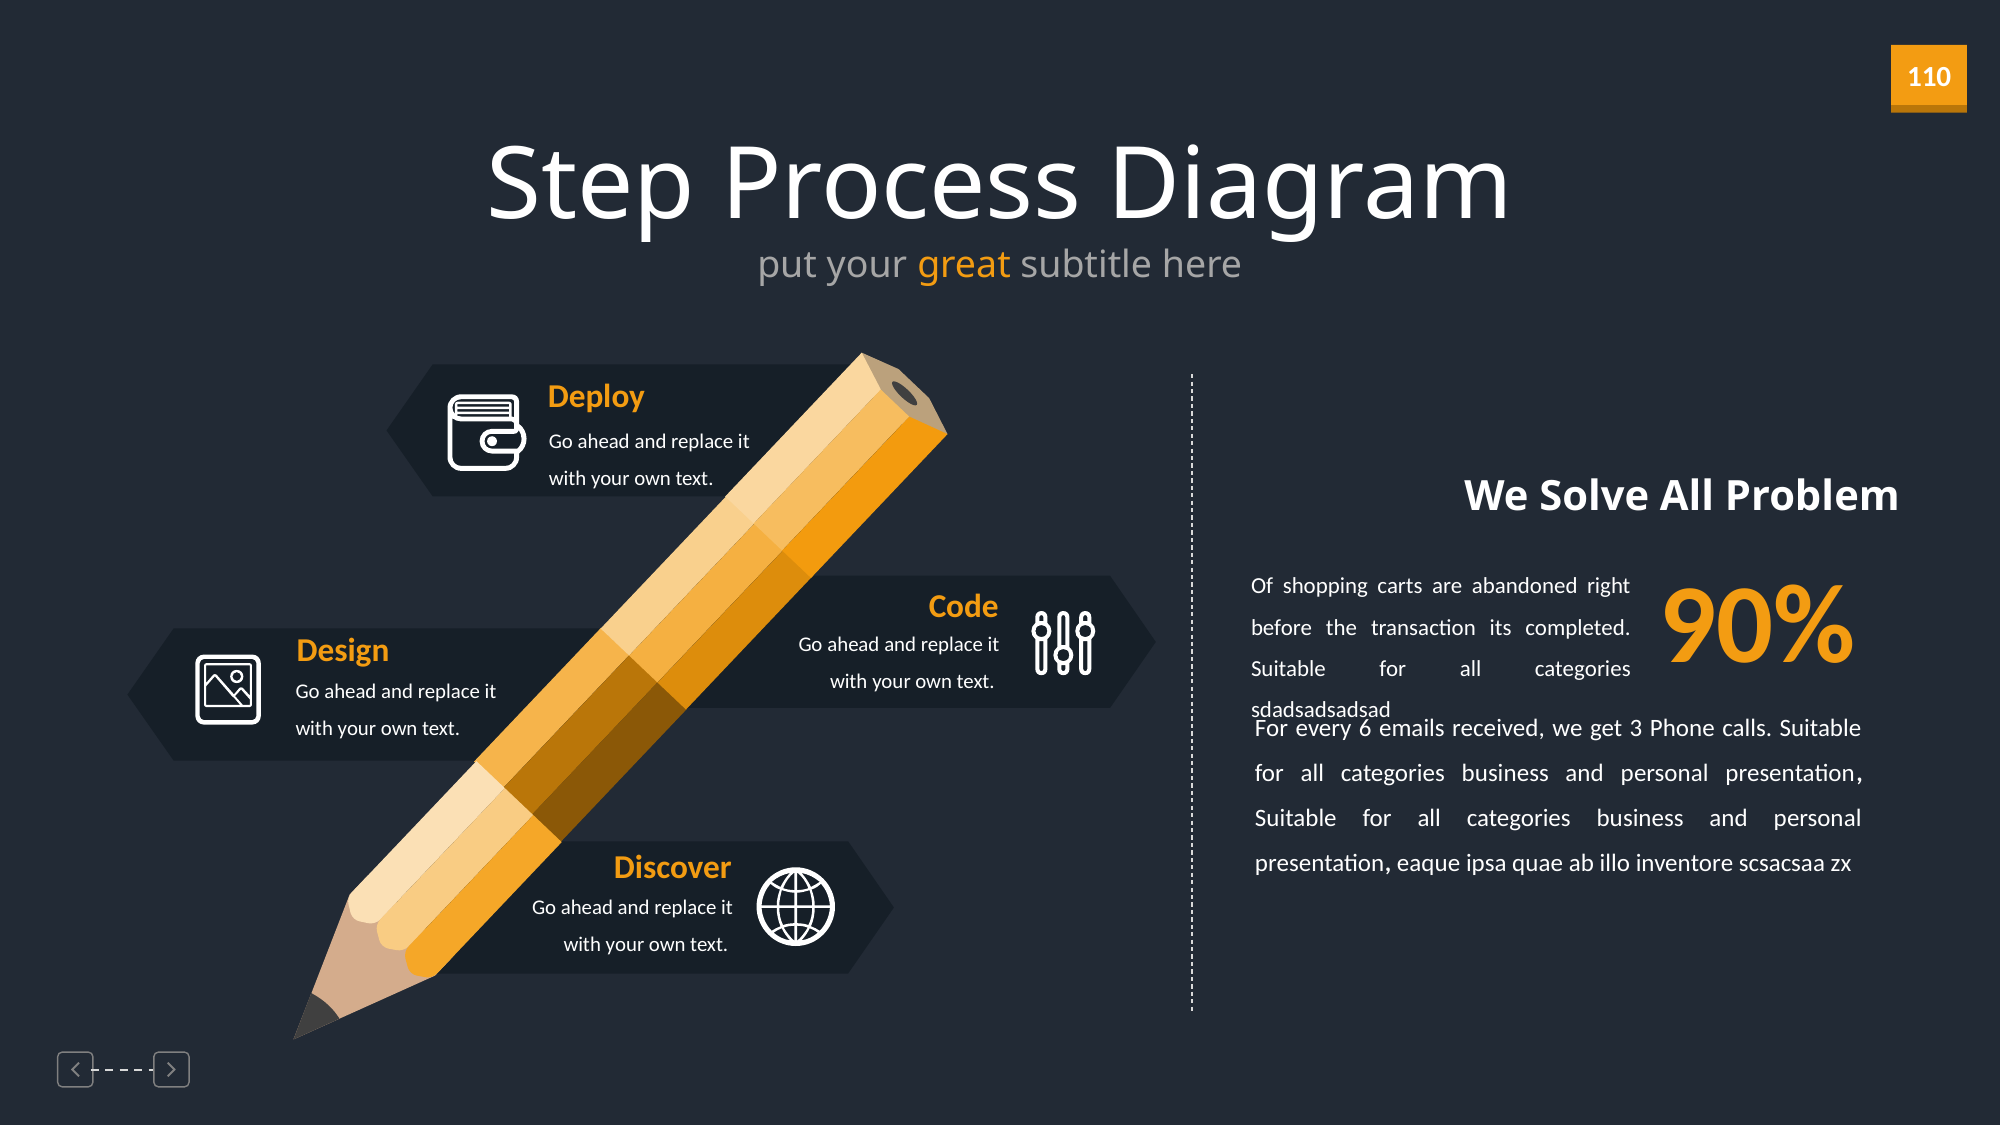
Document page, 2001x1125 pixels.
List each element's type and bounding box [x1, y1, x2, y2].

text_box [471, 111, 1529, 293]
text_box [127, 364, 1156, 795]
text_box [1236, 542, 1878, 884]
text_box [242, 837, 894, 980]
text_box [1449, 461, 1915, 527]
